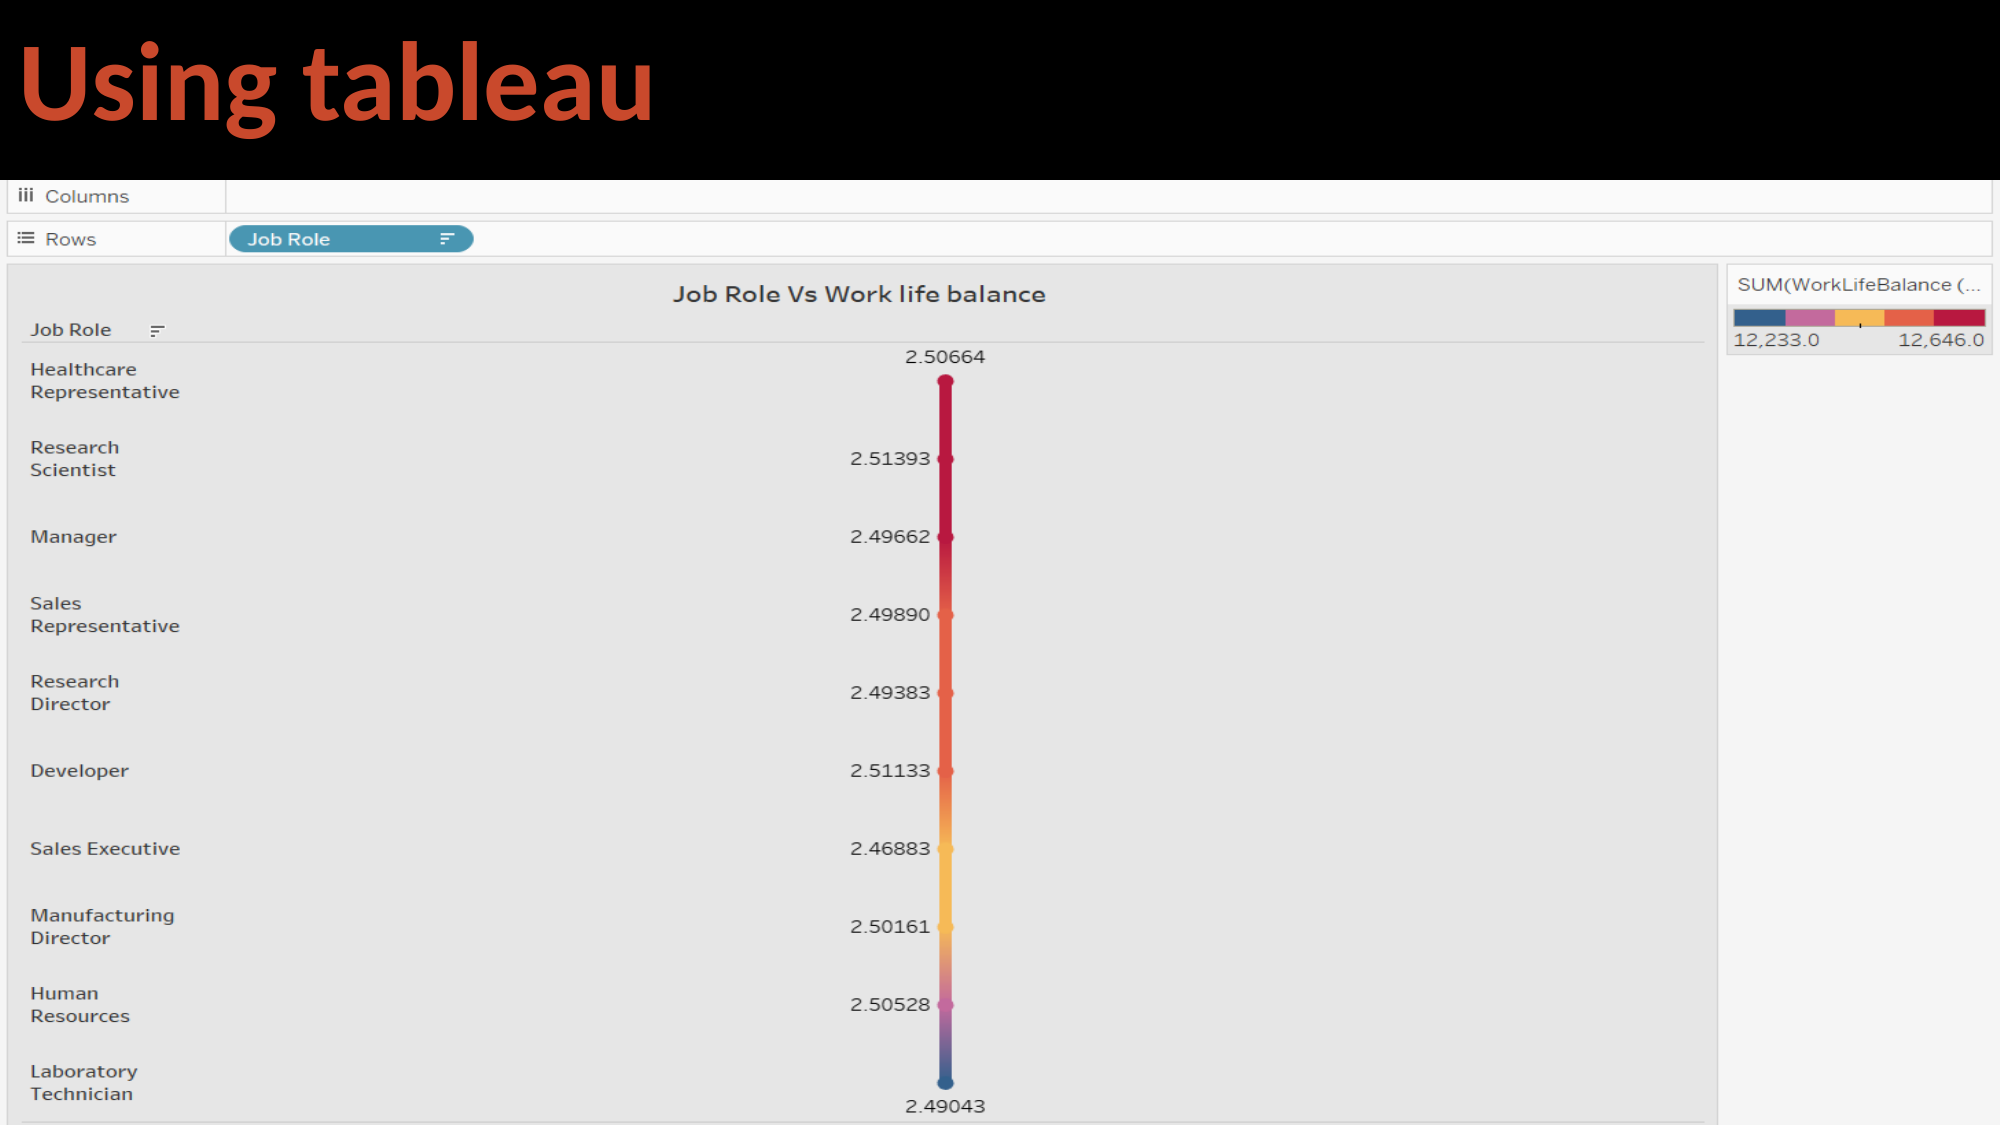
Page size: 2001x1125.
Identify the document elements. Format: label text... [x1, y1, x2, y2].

picture [0, 180, 2000, 1125]
text_box Using tableau [3, 0, 673, 150]
